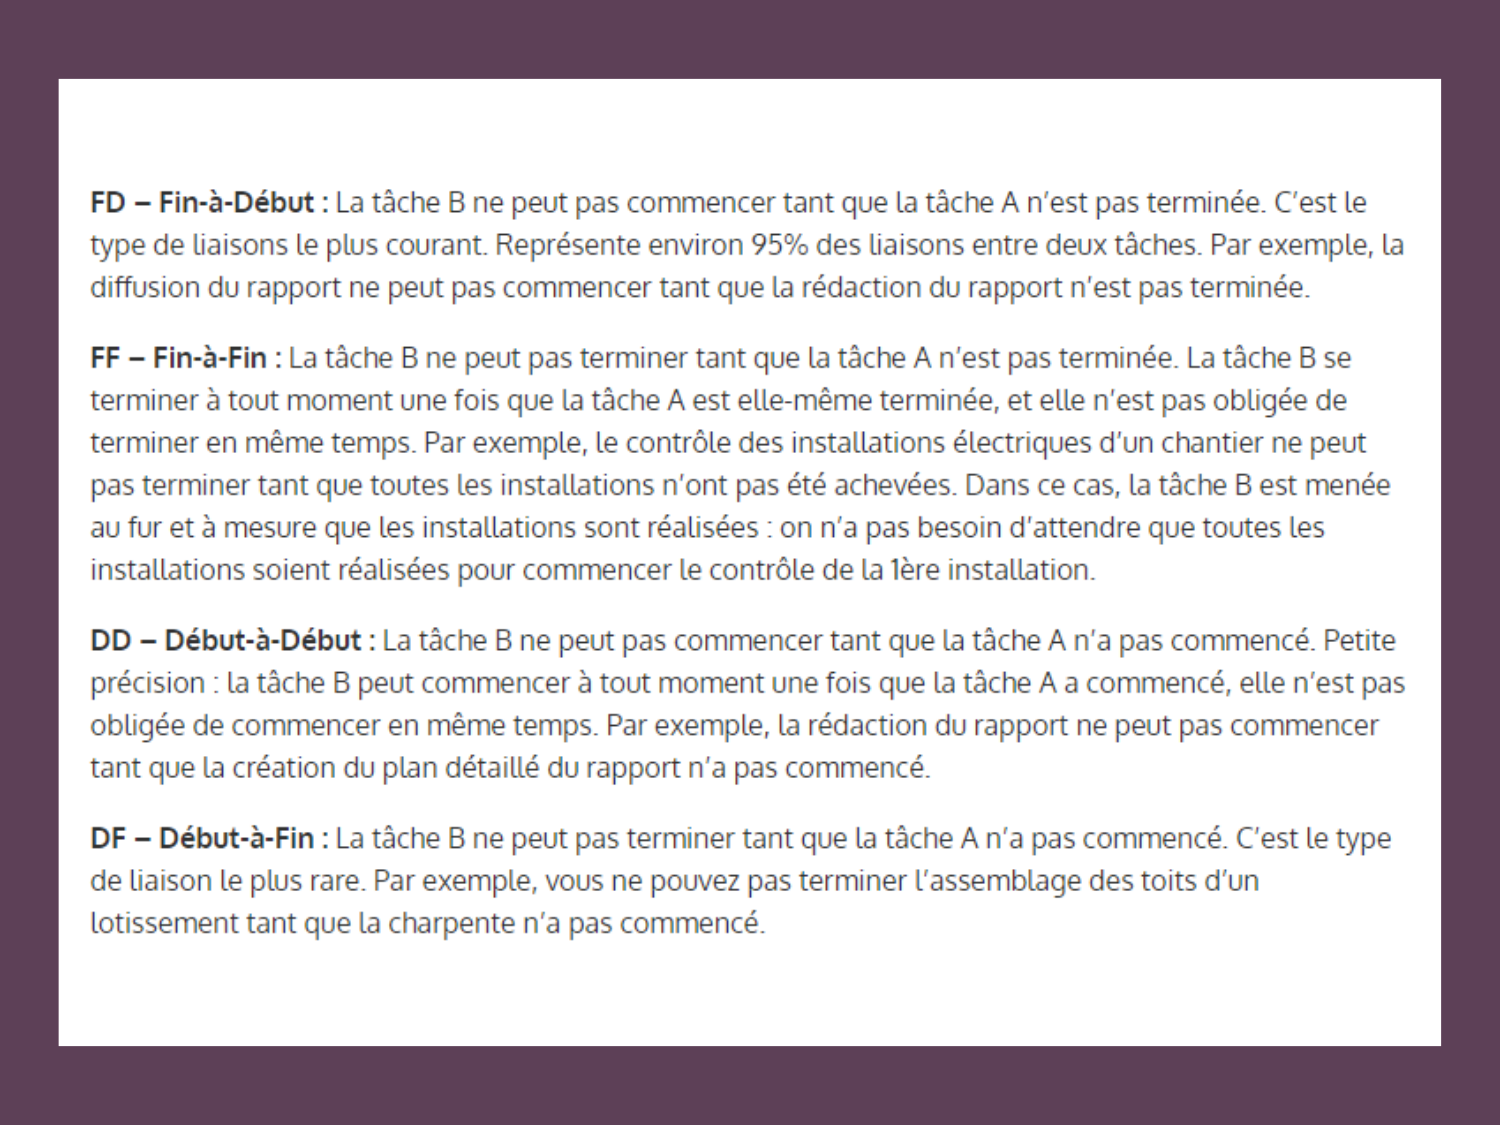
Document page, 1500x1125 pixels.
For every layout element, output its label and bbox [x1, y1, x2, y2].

text_box [57, 77, 1443, 1048]
picture [78, 181, 1422, 944]
text_box [0, 0, 1500, 1125]
